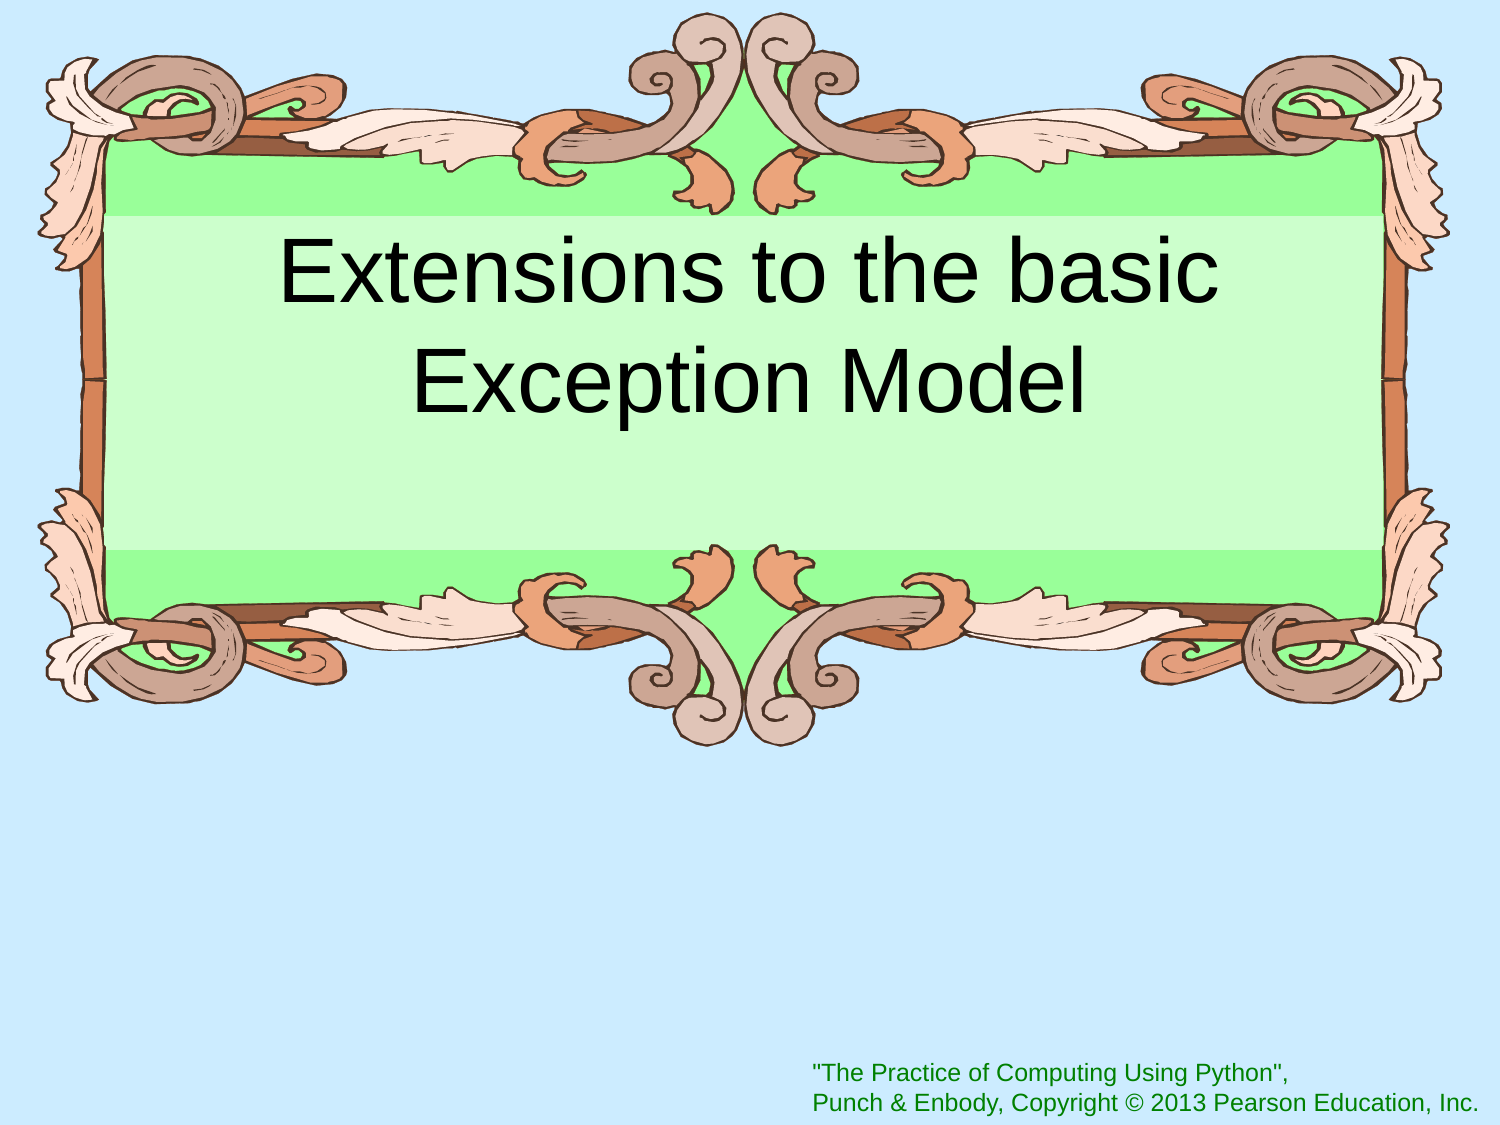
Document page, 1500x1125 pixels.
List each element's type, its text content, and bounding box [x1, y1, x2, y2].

title Extensions to the basic Exception Model [112, 200, 1388, 442]
